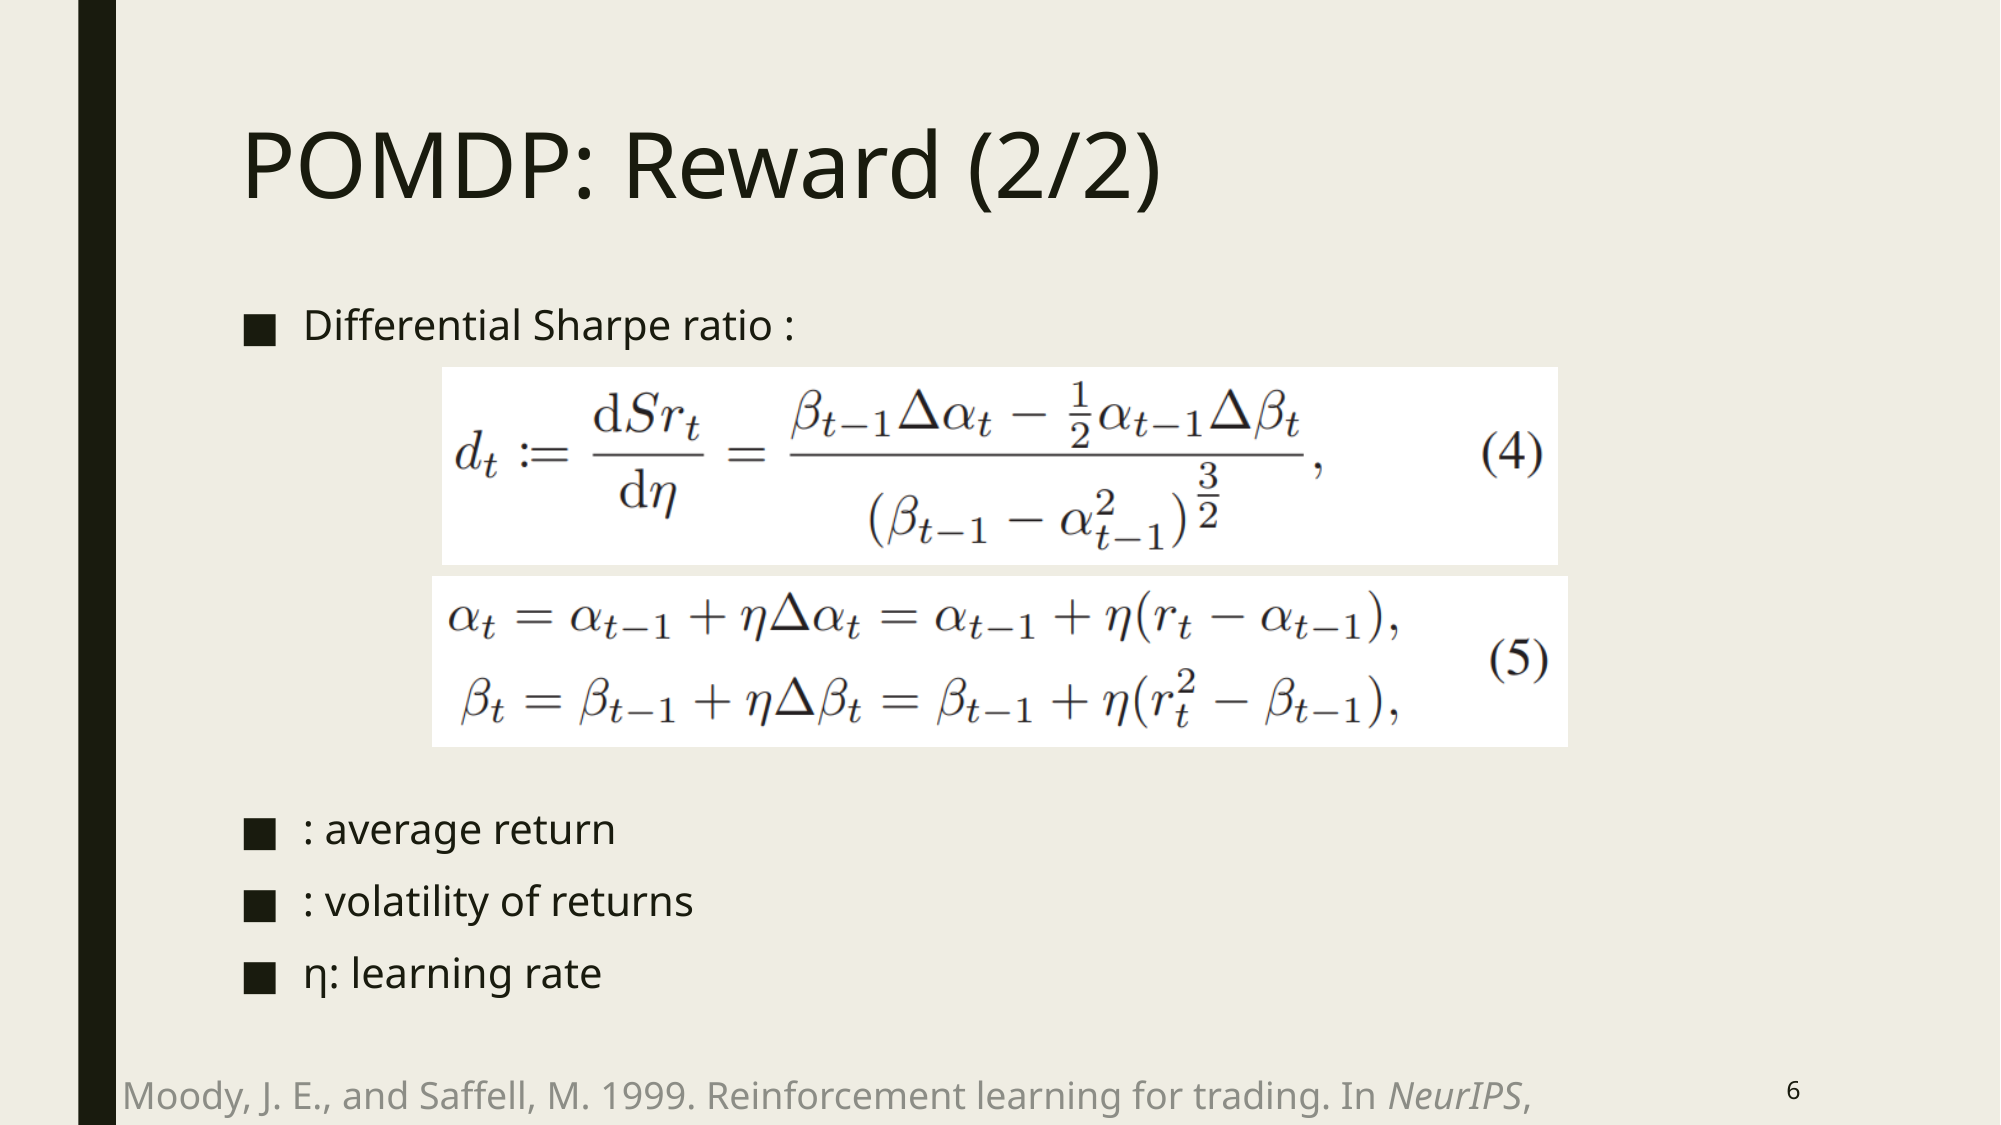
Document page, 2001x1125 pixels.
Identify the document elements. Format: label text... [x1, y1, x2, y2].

text_box Moody, J. E., and Saffell, M. 1999. Reinforcement learning for trading. In NeurIPS, 917–923. [107, 1064, 1554, 1125]
picture [442, 367, 1558, 565]
picture [432, 576, 1568, 747]
title POMDP: Reward (2/2) [225, 112, 1800, 357]
slide_number 6 [1553, 1058, 1816, 1125]
